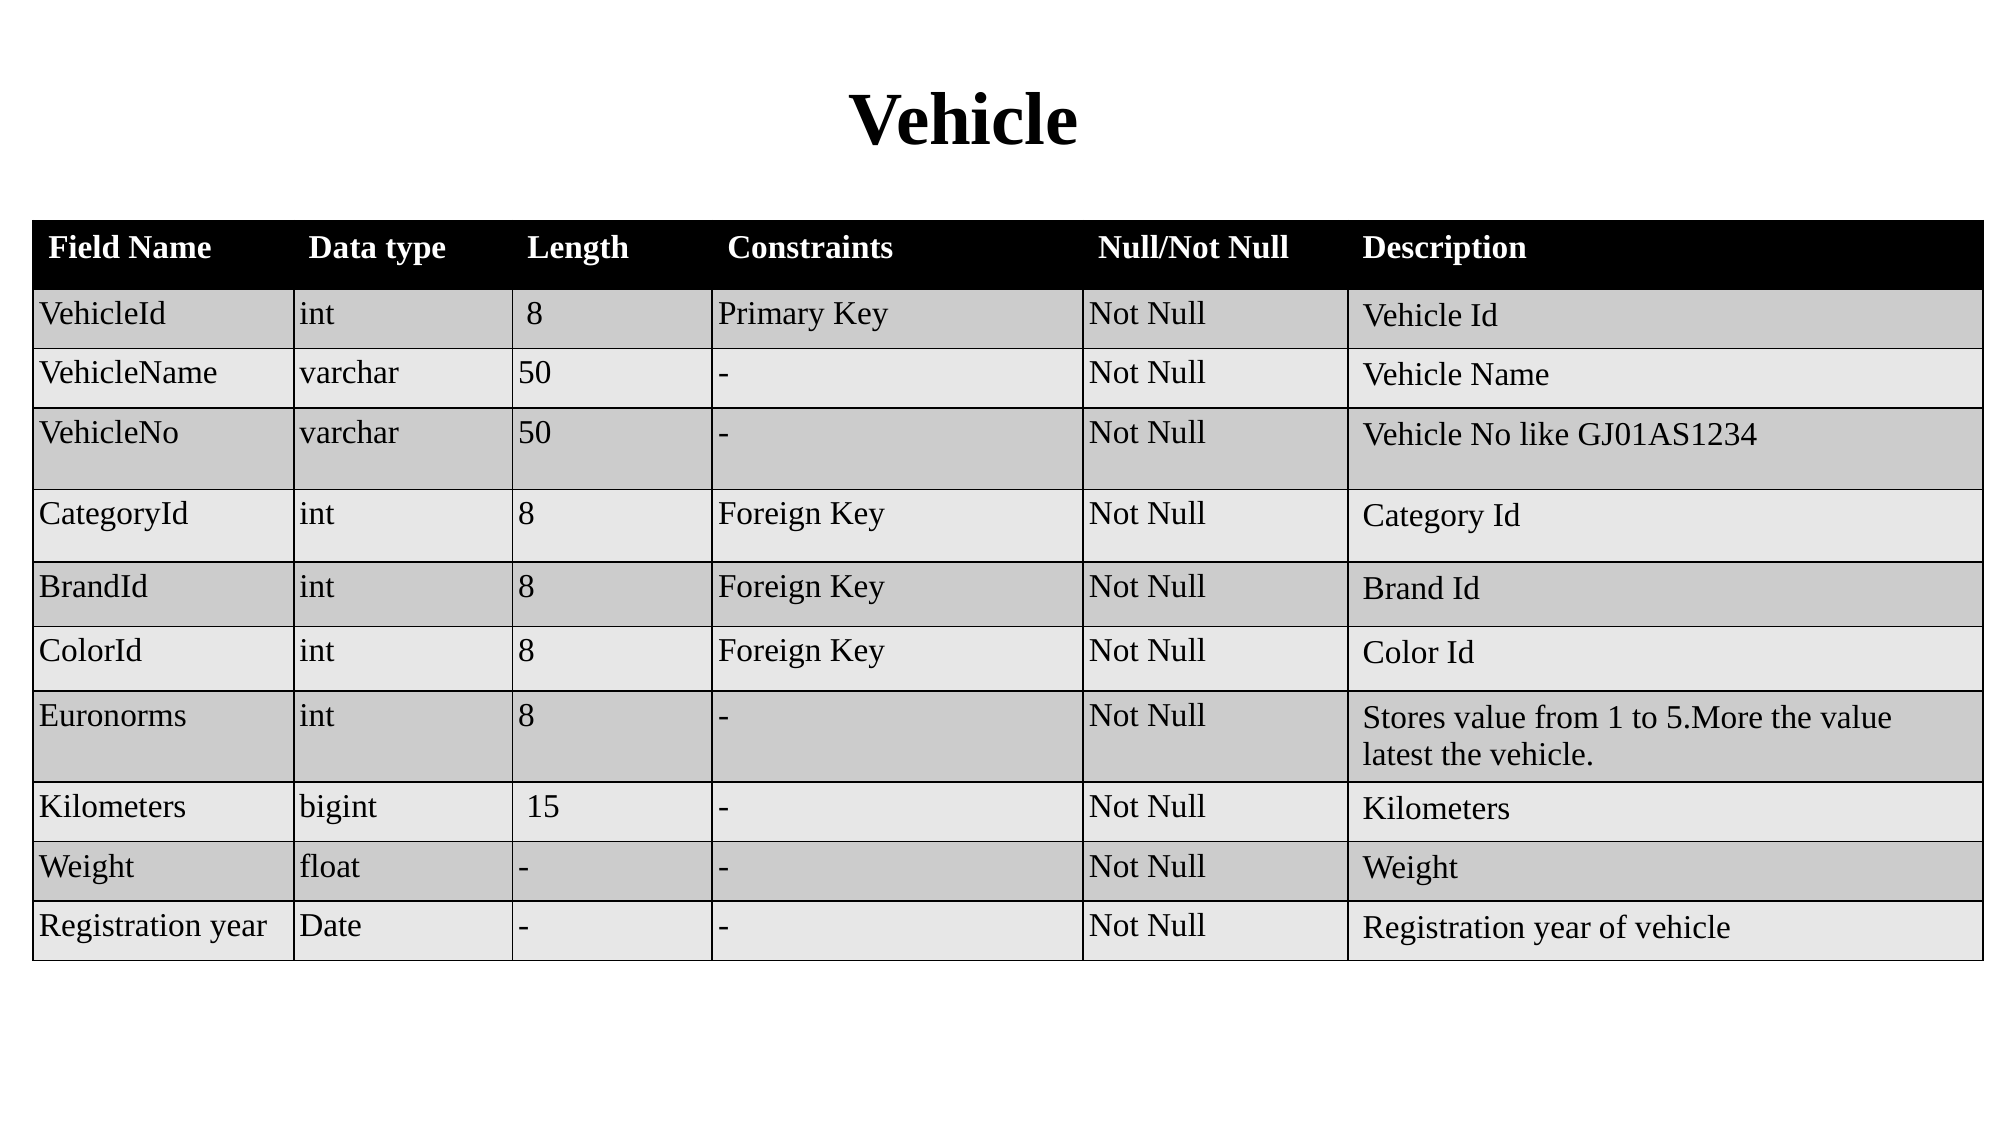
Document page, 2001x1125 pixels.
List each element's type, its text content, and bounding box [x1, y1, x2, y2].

table_cell varchar [295, 409, 512, 489]
table_cell Date [295, 902, 512, 960]
table_cell 50 [513, 409, 711, 489]
table_cell int [295, 563, 512, 626]
table_cell VehicleName [34, 349, 293, 407]
table_cell - [513, 842, 711, 900]
table_cell - [713, 842, 1082, 900]
table_cell Not Null [1084, 902, 1347, 960]
table_cell Registration year [34, 902, 293, 960]
table_cell Vehicle No like GJ01AS1234 [1349, 409, 1982, 489]
table_cell Foreign Key [713, 490, 1082, 561]
table_cell Not Null [1084, 409, 1347, 489]
table_cell Foreign Key [713, 627, 1082, 690]
table_cell Color Id [1349, 627, 1982, 690]
table_cell Not Null [1084, 563, 1347, 626]
table_cell ColorId [34, 627, 293, 690]
table_cell Not Null [1084, 490, 1347, 561]
table_cell int [295, 627, 512, 690]
table_cell Category Id [1349, 490, 1982, 561]
table_cell Not Null [1084, 842, 1347, 900]
table_cell 8 [513, 290, 711, 348]
table_cell Kilometers [34, 783, 293, 841]
table_cell Not Null [1084, 627, 1347, 690]
table_cell - [713, 409, 1082, 489]
table_cell VehicleNo [34, 409, 293, 489]
table_cell Not Null [1084, 692, 1347, 781]
table_cell Weight [1349, 842, 1982, 900]
table_cell 8 [513, 692, 711, 781]
table_cell Stores value from 1 to 5.More the value latest the vehicle. [1349, 692, 1982, 781]
table_cell Kilometers [1349, 783, 1982, 841]
table_cell 8 [513, 563, 711, 626]
table_cell Not Null [1084, 349, 1347, 407]
table_cell - [713, 692, 1082, 781]
table_cell int [295, 290, 512, 348]
table_cell Vehicle Name [1349, 349, 1982, 407]
table_cell float [295, 842, 512, 900]
table_header Constraints [713, 222, 1082, 288]
table_cell - [513, 902, 711, 960]
table_cell Primary Key [713, 290, 1082, 348]
table_header Length [513, 222, 711, 288]
table_header Field Name [34, 222, 293, 288]
table_cell - [713, 783, 1082, 841]
table_cell - [713, 349, 1082, 407]
table_header Data type [295, 222, 512, 288]
table_cell Brand Id [1349, 563, 1982, 626]
table_cell Euronorms [34, 692, 293, 781]
table_cell 15 [513, 783, 711, 841]
table_cell Not Null [1084, 290, 1347, 348]
table_cell varchar [295, 349, 512, 407]
table_cell BrandId [34, 563, 293, 626]
table_cell Registration year of vehicle [1349, 902, 1982, 960]
table_cell VehicleId [34, 290, 293, 348]
table_cell Not Null [1084, 783, 1347, 841]
table_header Null/Not Null [1084, 222, 1347, 288]
table_cell Vehicle Id [1349, 290, 1982, 348]
table_cell 8 [513, 627, 711, 690]
text_box Vehicle [33, 62, 1895, 168]
table_cell int [295, 692, 512, 781]
table_header Description [1349, 222, 1982, 288]
table_cell - [713, 902, 1082, 960]
table_cell bigint [295, 783, 512, 841]
table_cell Foreign Key [713, 563, 1082, 626]
table_cell int [295, 490, 512, 561]
table_cell Weight [34, 842, 293, 900]
table_cell CategoryId [34, 490, 293, 561]
table_cell 50 [513, 349, 711, 407]
table_cell 8 [513, 490, 711, 561]
